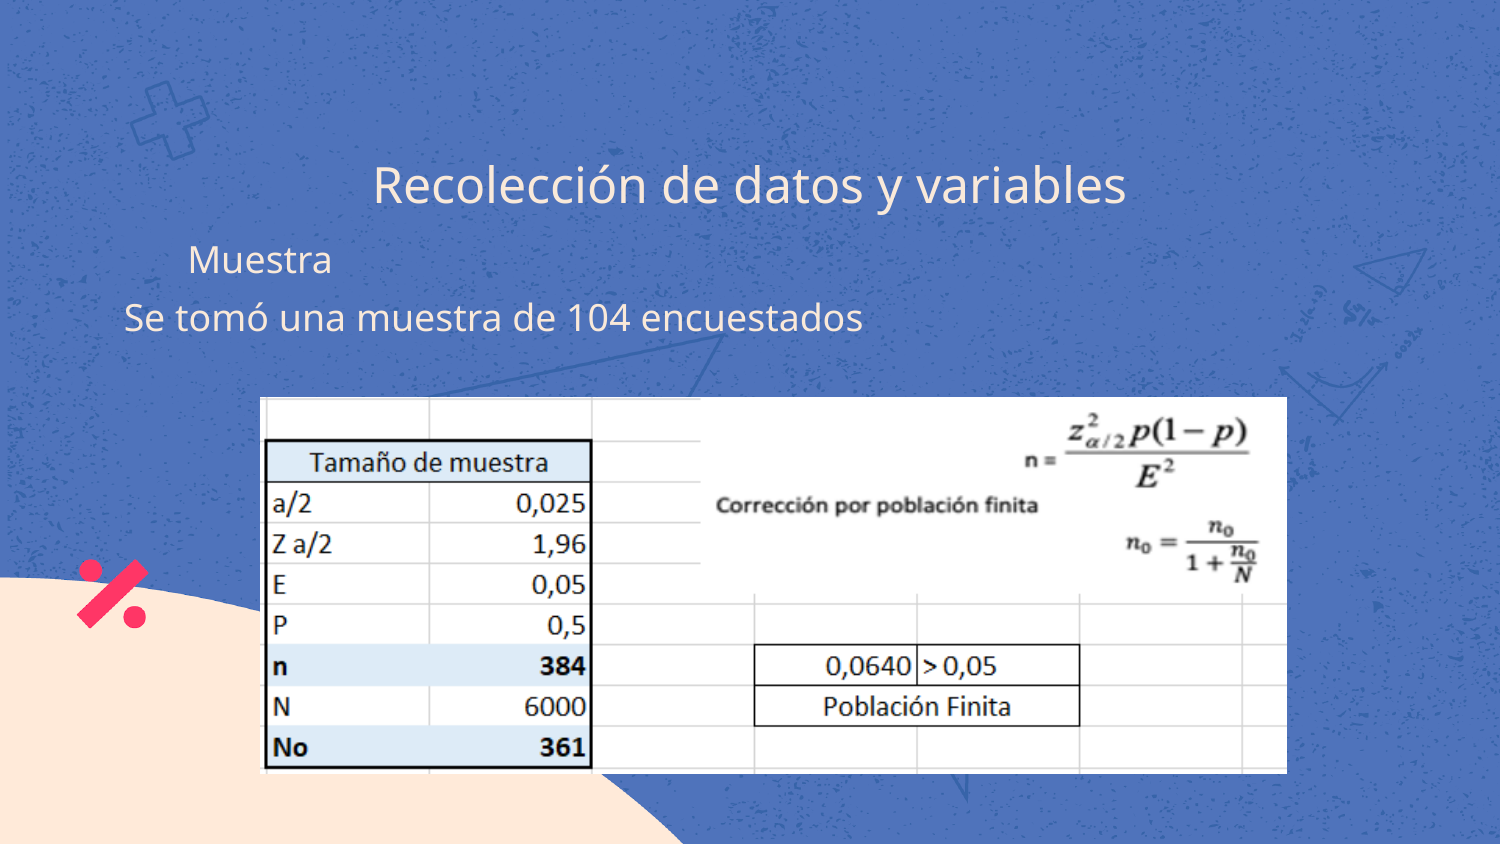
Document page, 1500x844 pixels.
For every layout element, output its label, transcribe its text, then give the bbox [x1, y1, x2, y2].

subtitle Muestra [21, 228, 499, 296]
picture [0, 0, 1500, 844]
subtitle Se tomó una muestra de 104 encuestados [70, 279, 918, 473]
title Recolección de datos y variables [70, 134, 1430, 229]
